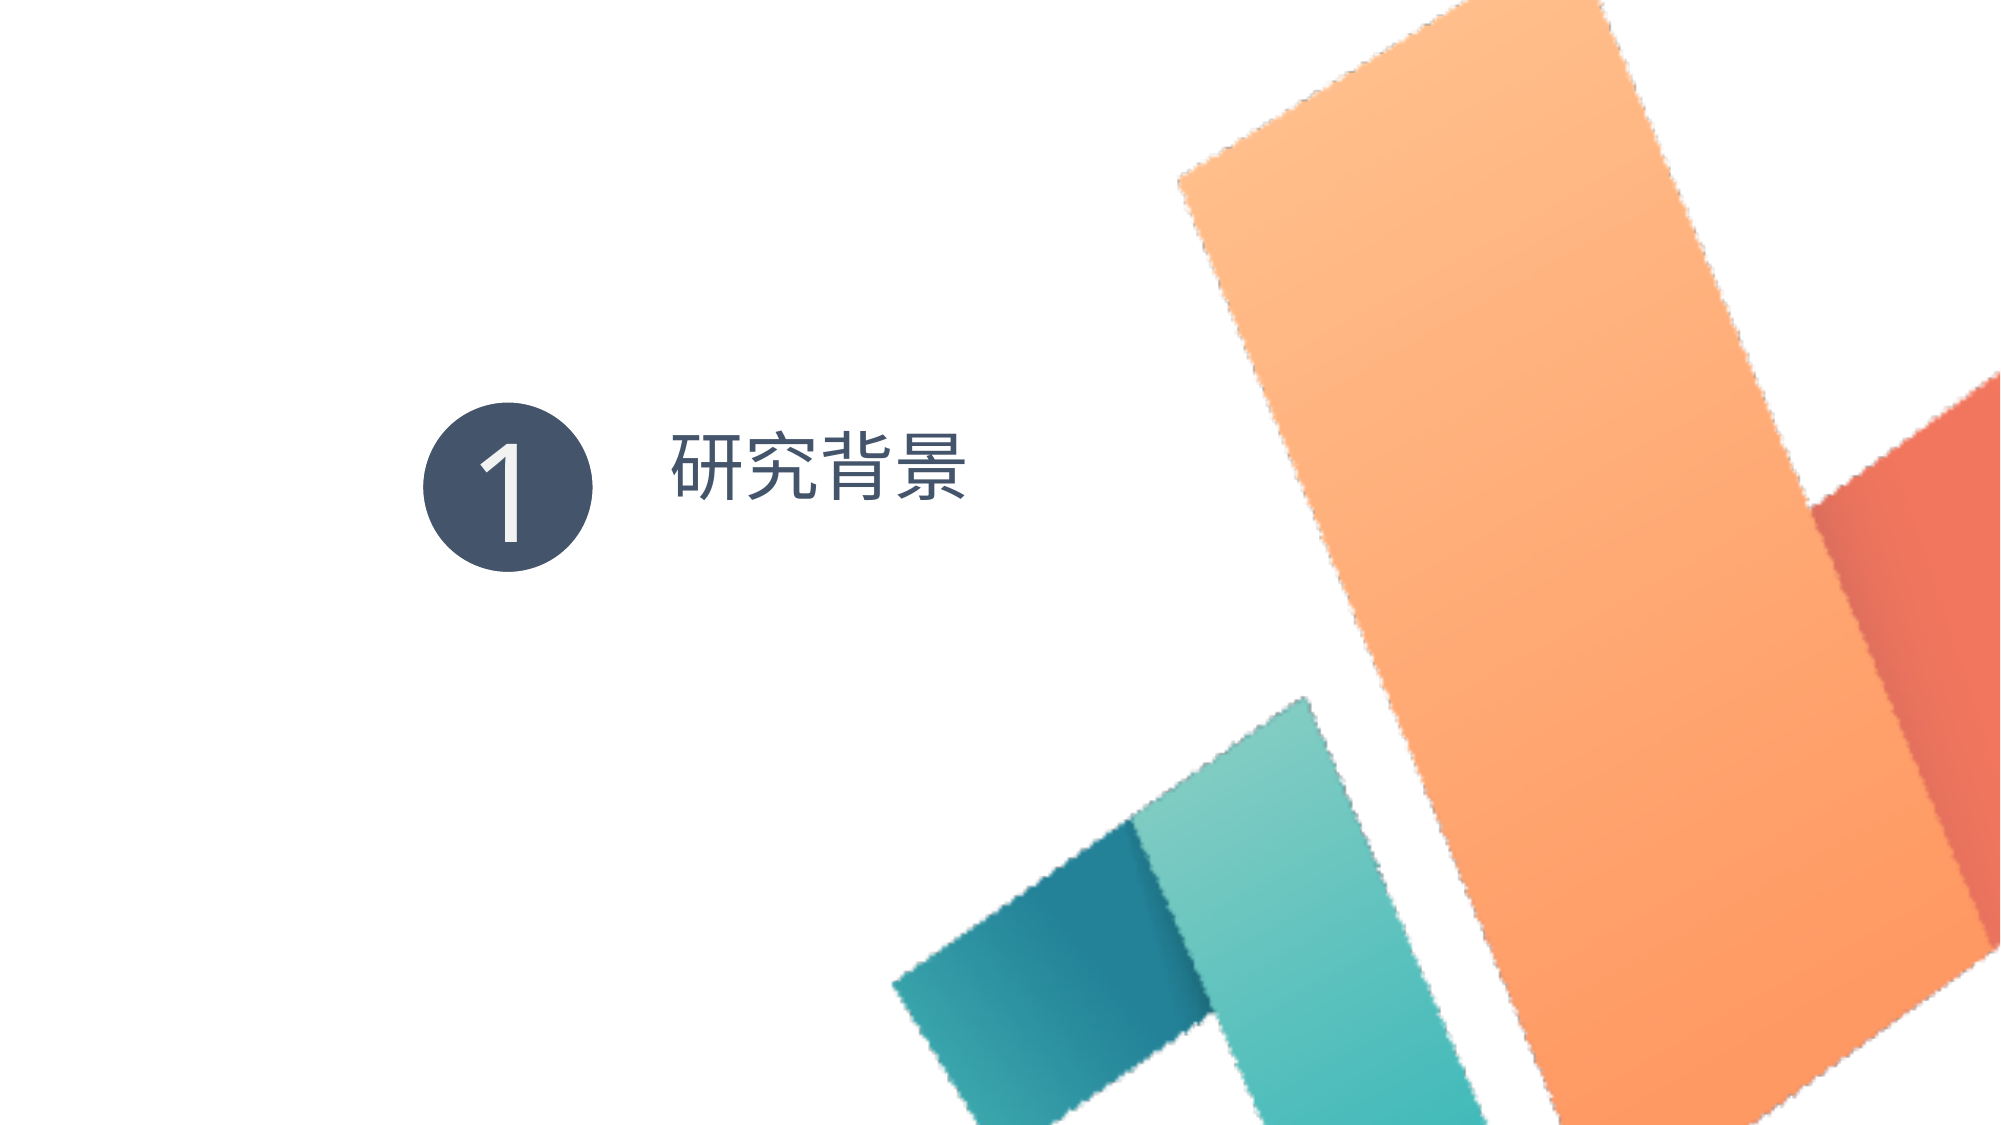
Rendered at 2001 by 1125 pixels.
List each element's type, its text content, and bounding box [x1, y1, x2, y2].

text_box 1 [421, 397, 595, 577]
picture [726, 0, 2001, 1125]
text_box 研究背景 [654, 412, 1635, 518]
